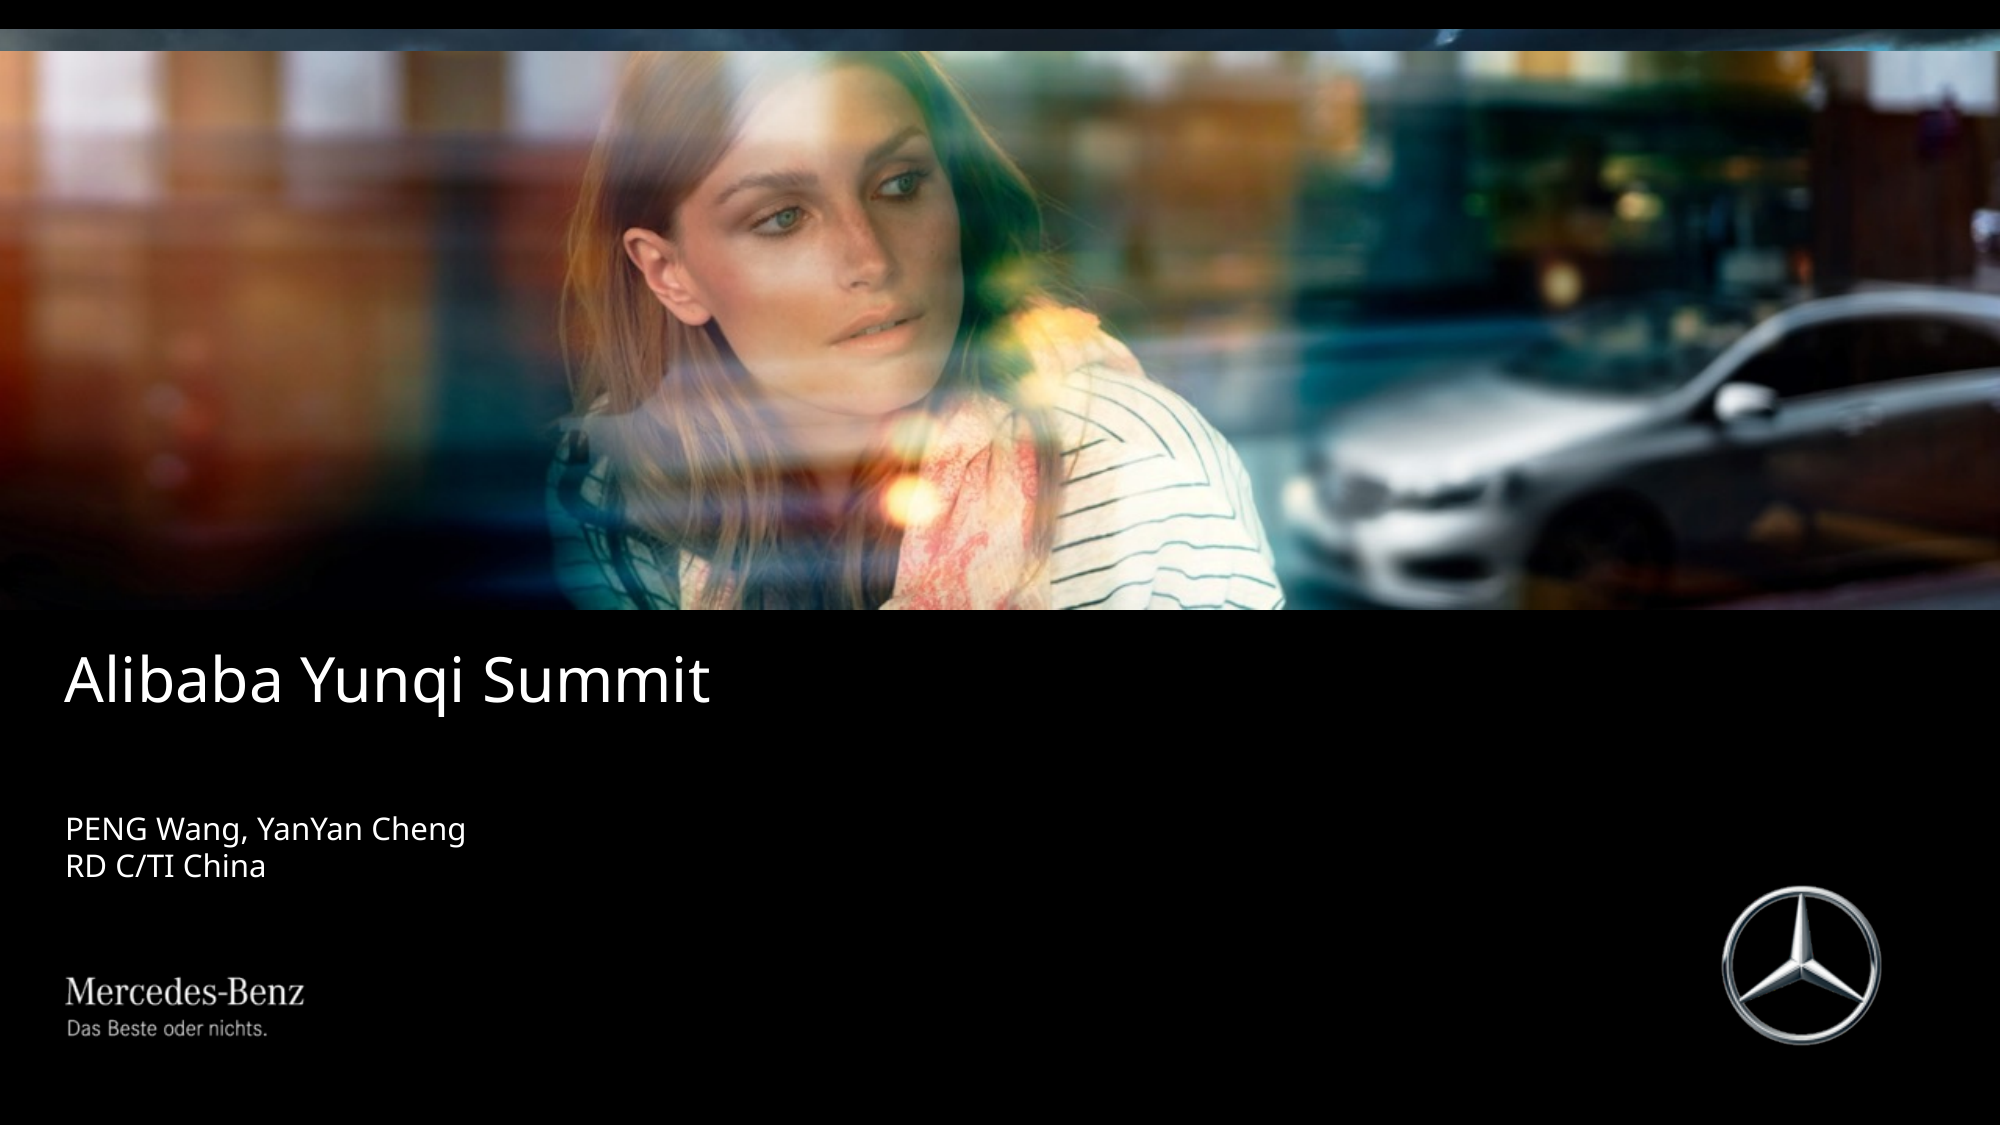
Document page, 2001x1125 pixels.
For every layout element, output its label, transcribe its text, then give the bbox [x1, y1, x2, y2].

title Alibaba Yunqi Summit [64, 631, 1530, 803]
subtitle PENG Wang, YanYan Cheng RD C/TI China [64, 809, 1530, 934]
picture [0, 0, 2001, 1125]
